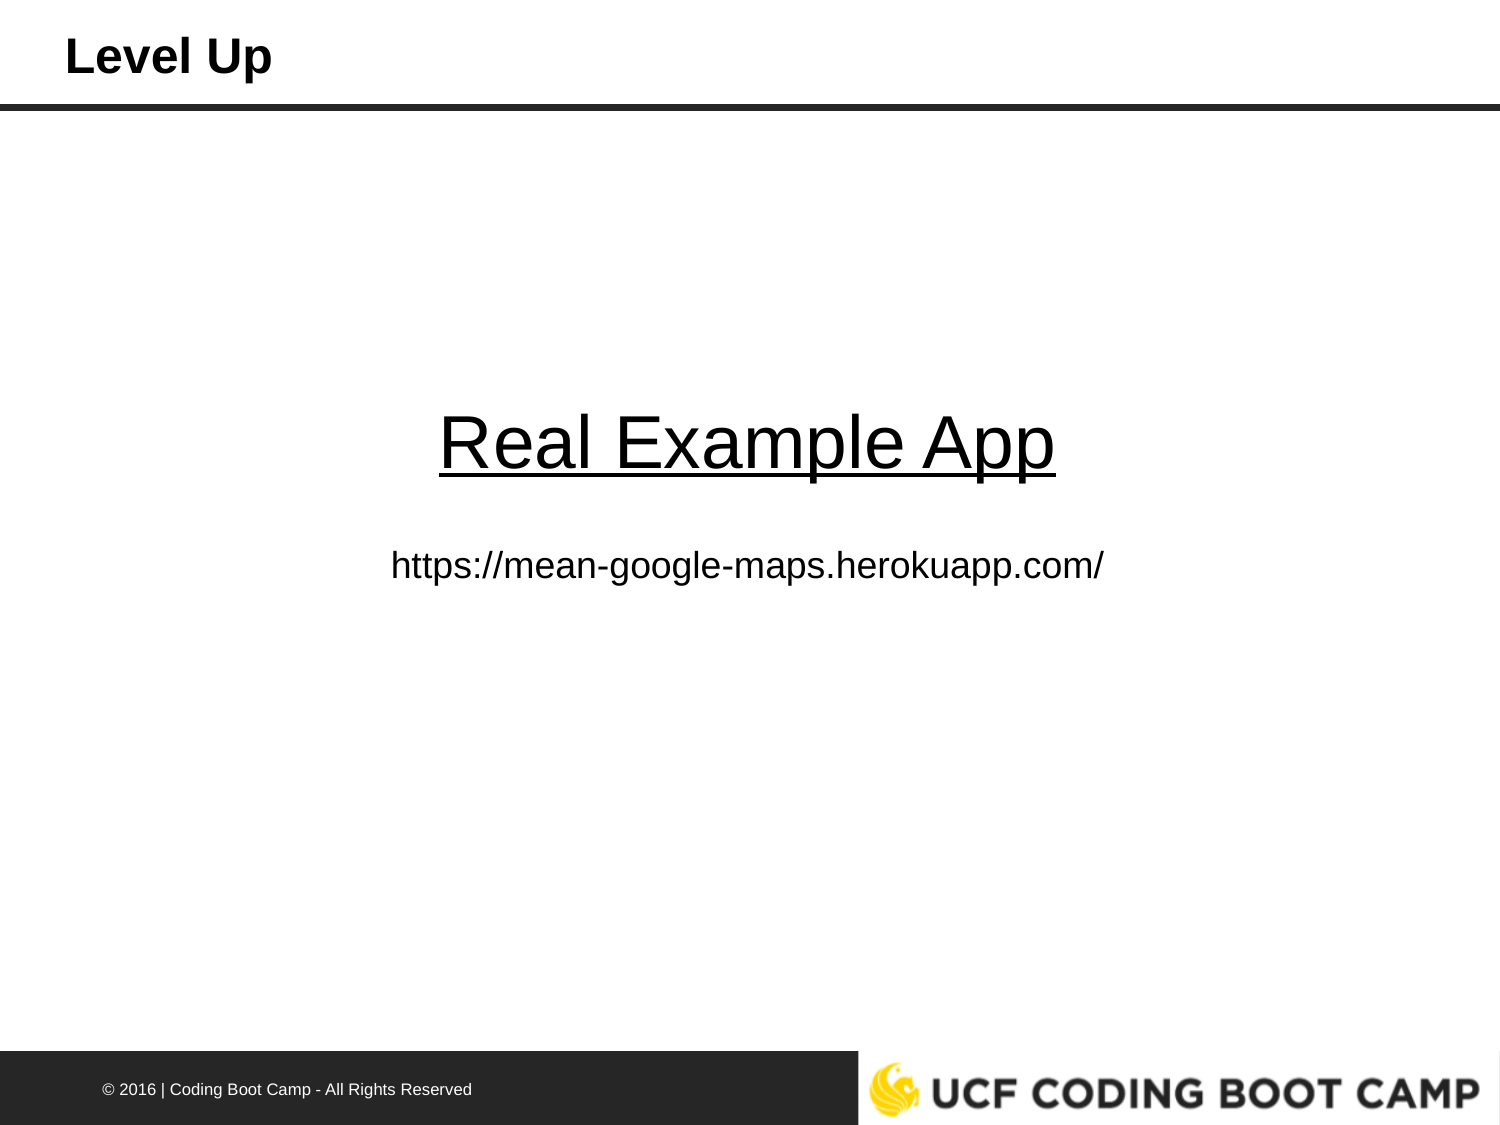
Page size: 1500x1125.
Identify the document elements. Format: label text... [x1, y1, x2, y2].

text_box https://mean-google-maps.herokuapp.com/ [376, 533, 1120, 594]
text_box Level Up [49, 16, 888, 91]
text_box Real Example App [72, 386, 1423, 510]
picture [858, 1051, 1500, 1125]
